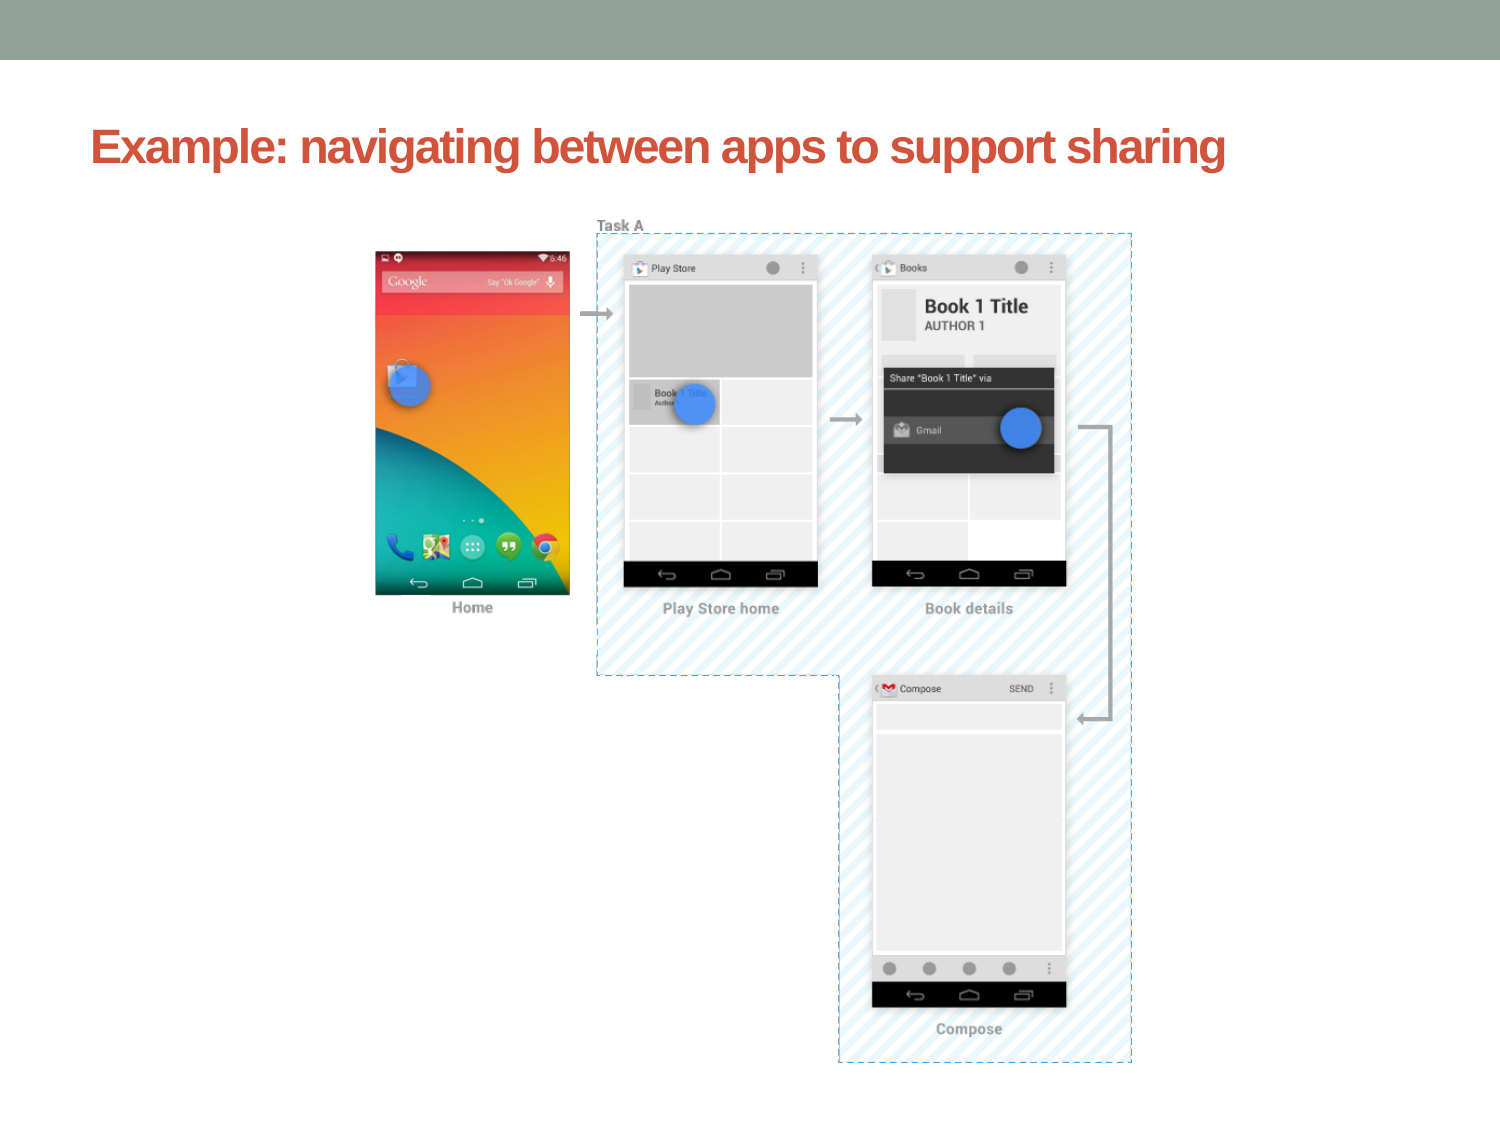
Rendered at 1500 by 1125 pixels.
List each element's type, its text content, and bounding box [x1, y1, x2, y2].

picture [368, 218, 1132, 1063]
title Example: navigating between apps to support sharing [75, 87, 1425, 200]
